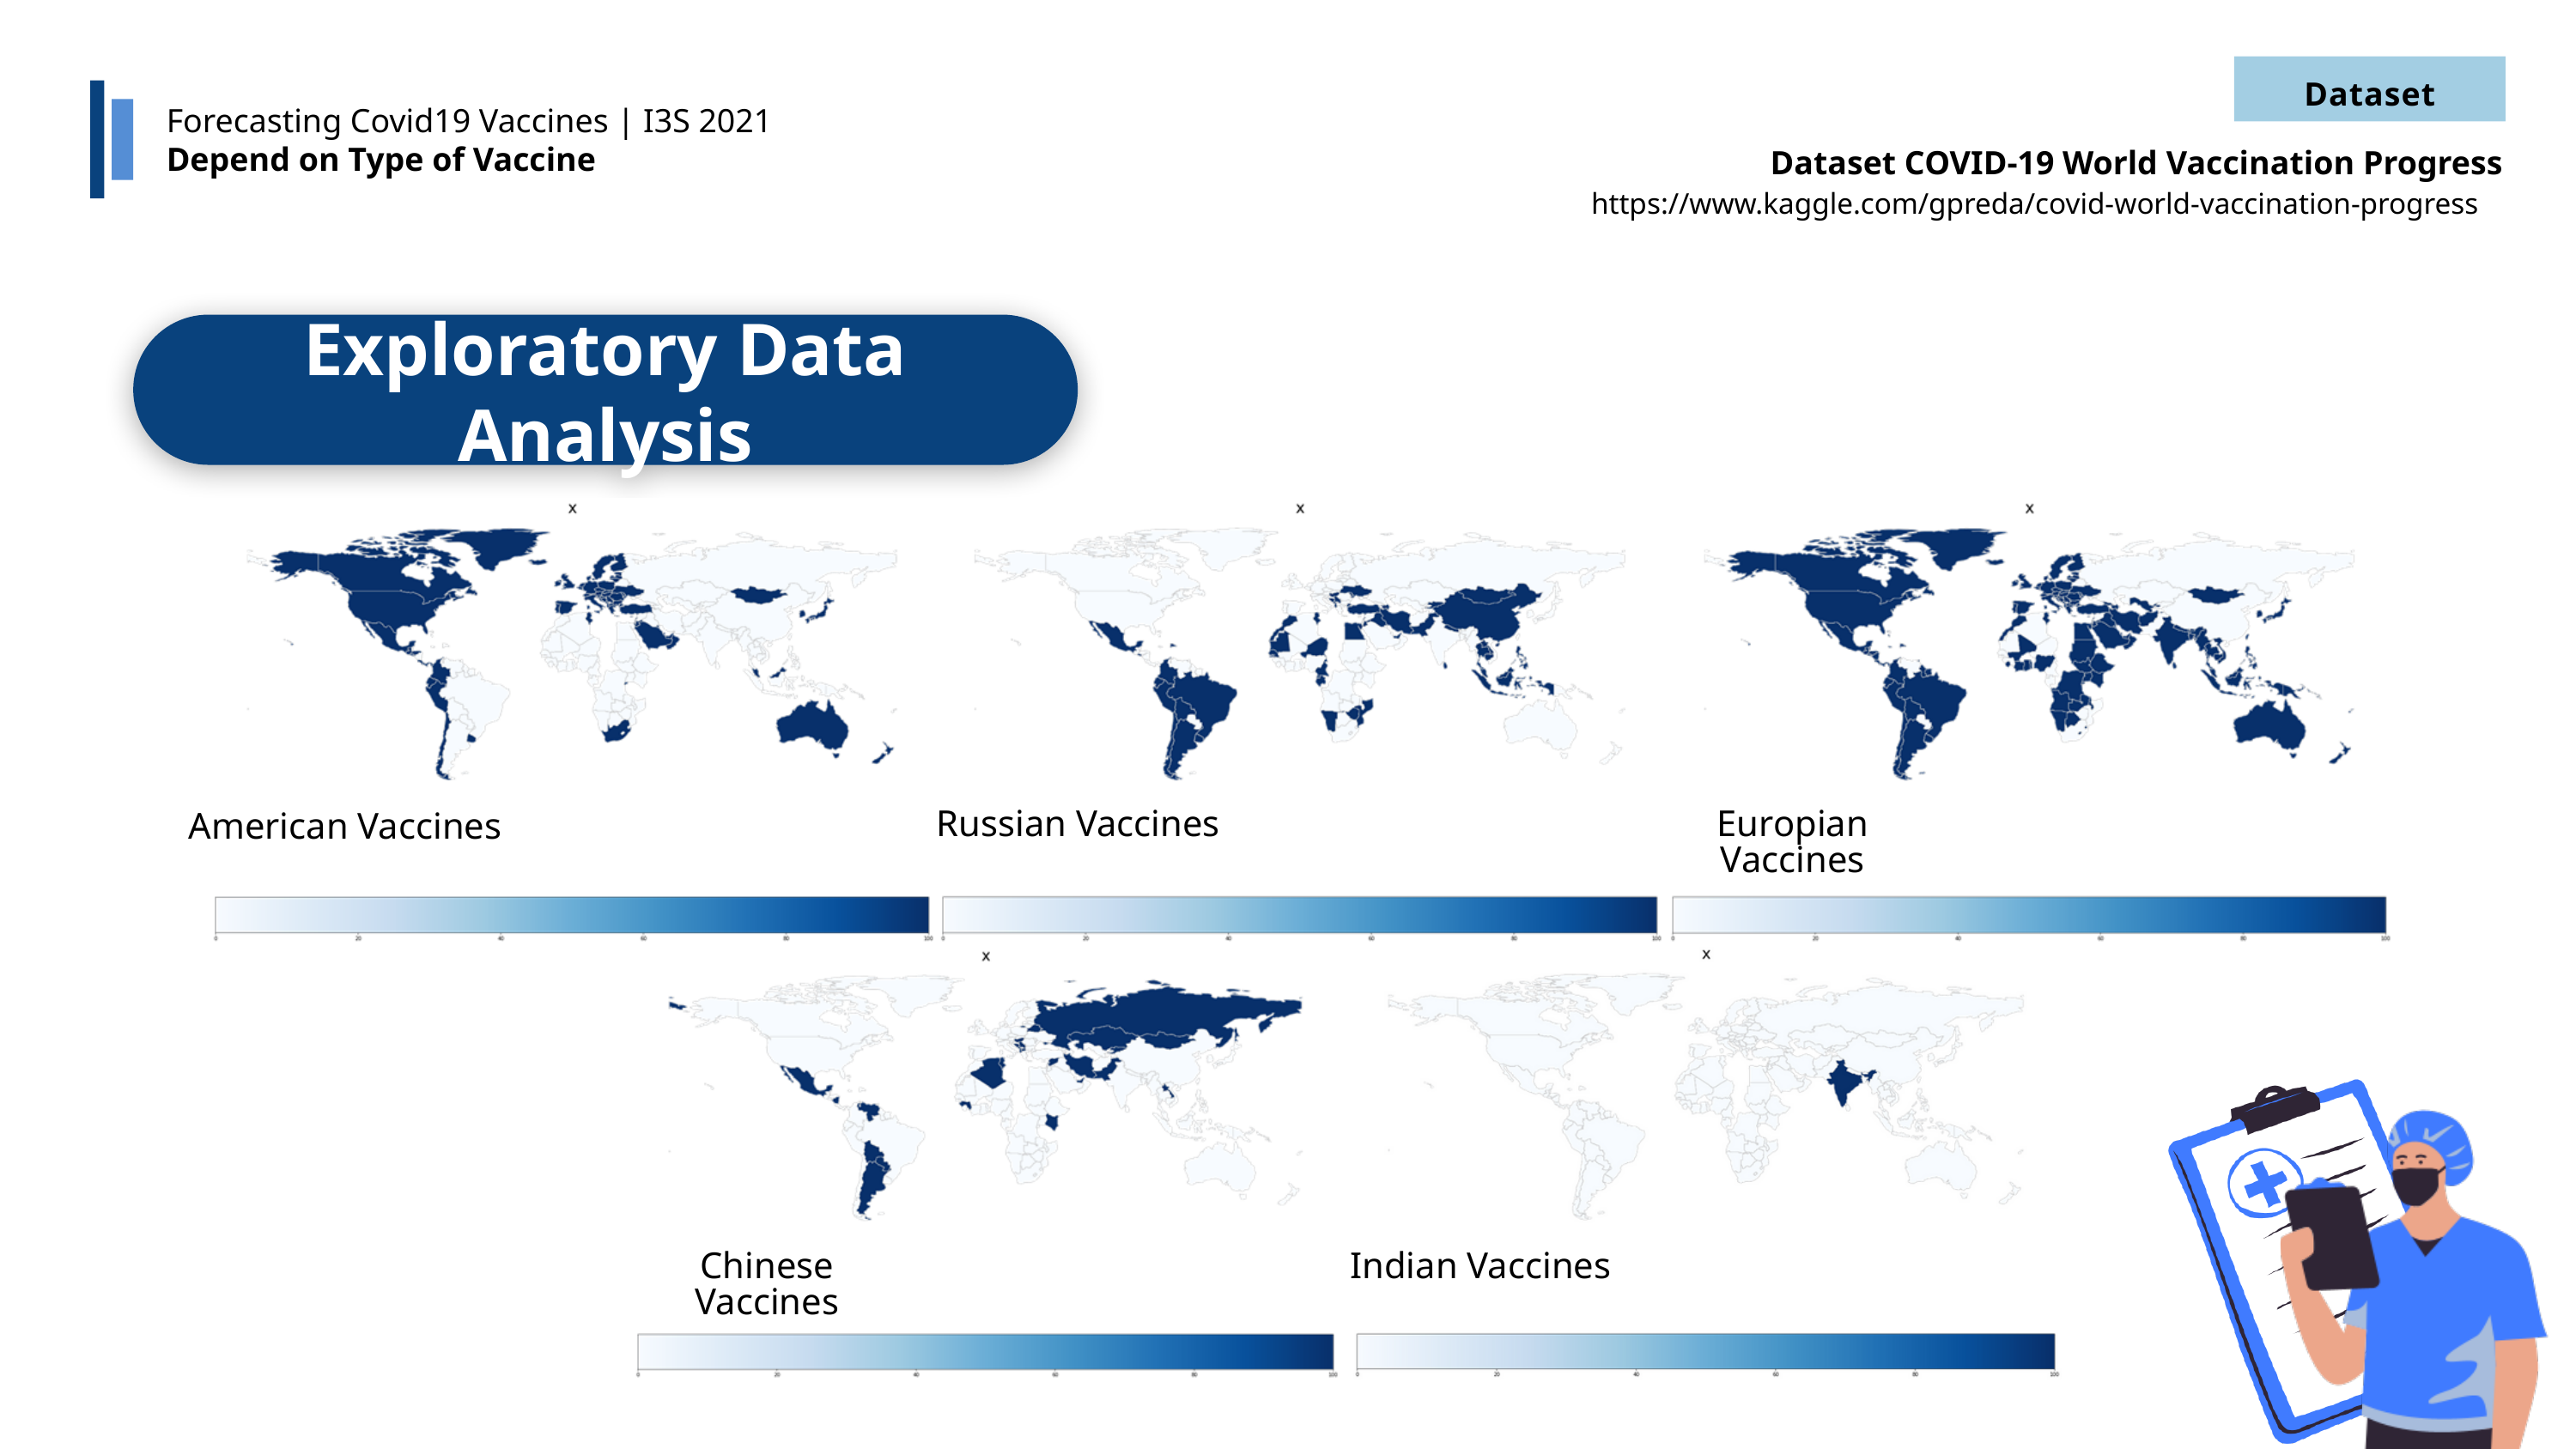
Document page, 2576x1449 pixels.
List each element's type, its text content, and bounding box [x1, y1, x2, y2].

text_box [89, 80, 799, 199]
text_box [605, 945, 1334, 1382]
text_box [1337, 944, 2063, 1382]
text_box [2167, 1078, 2572, 1449]
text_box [183, 498, 933, 945]
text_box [1534, 56, 2537, 223]
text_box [1649, 498, 2394, 945]
text_box Exploratory Data Analysis [131, 312, 1080, 467]
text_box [935, 498, 1648, 944]
